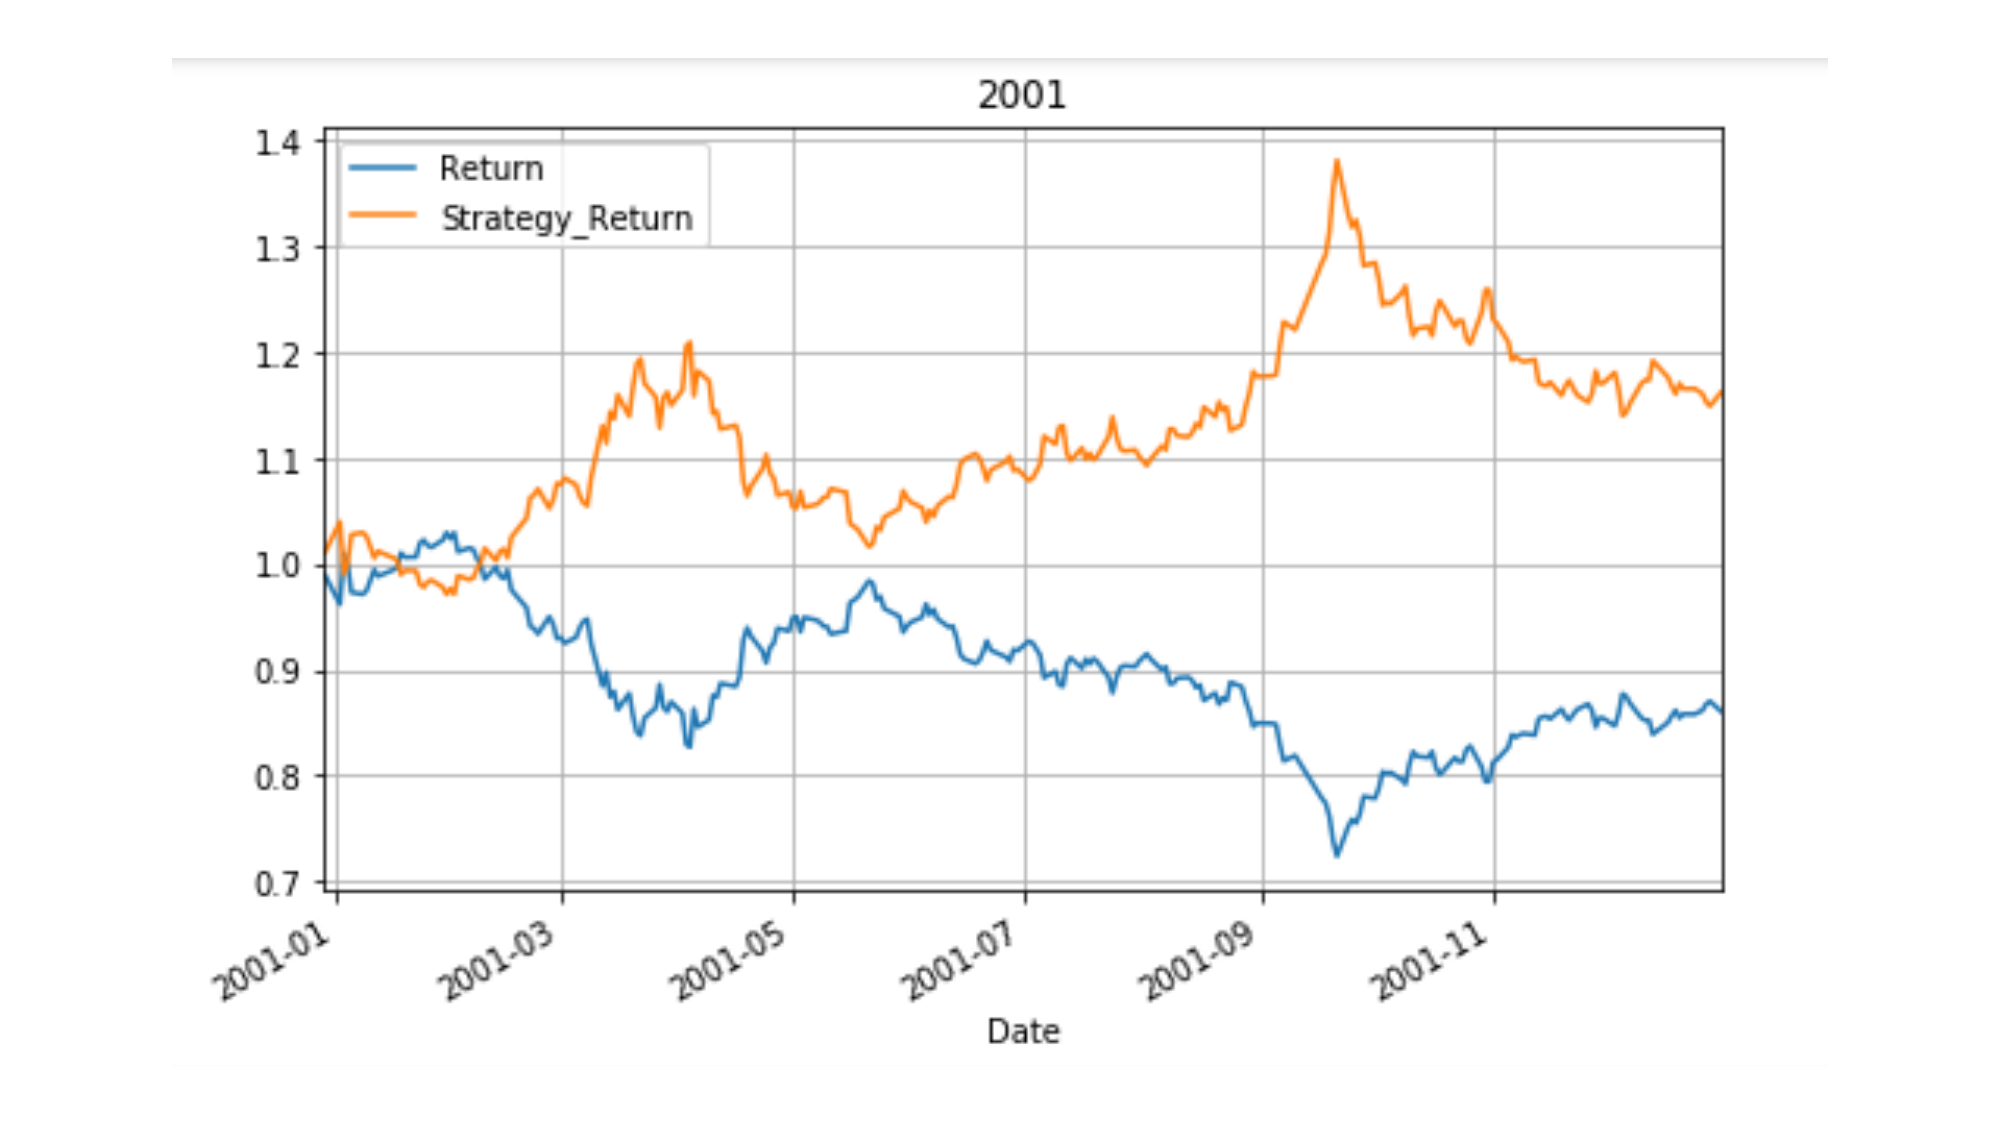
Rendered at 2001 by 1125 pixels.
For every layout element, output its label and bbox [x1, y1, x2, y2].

picture [172, 58, 1828, 1067]
